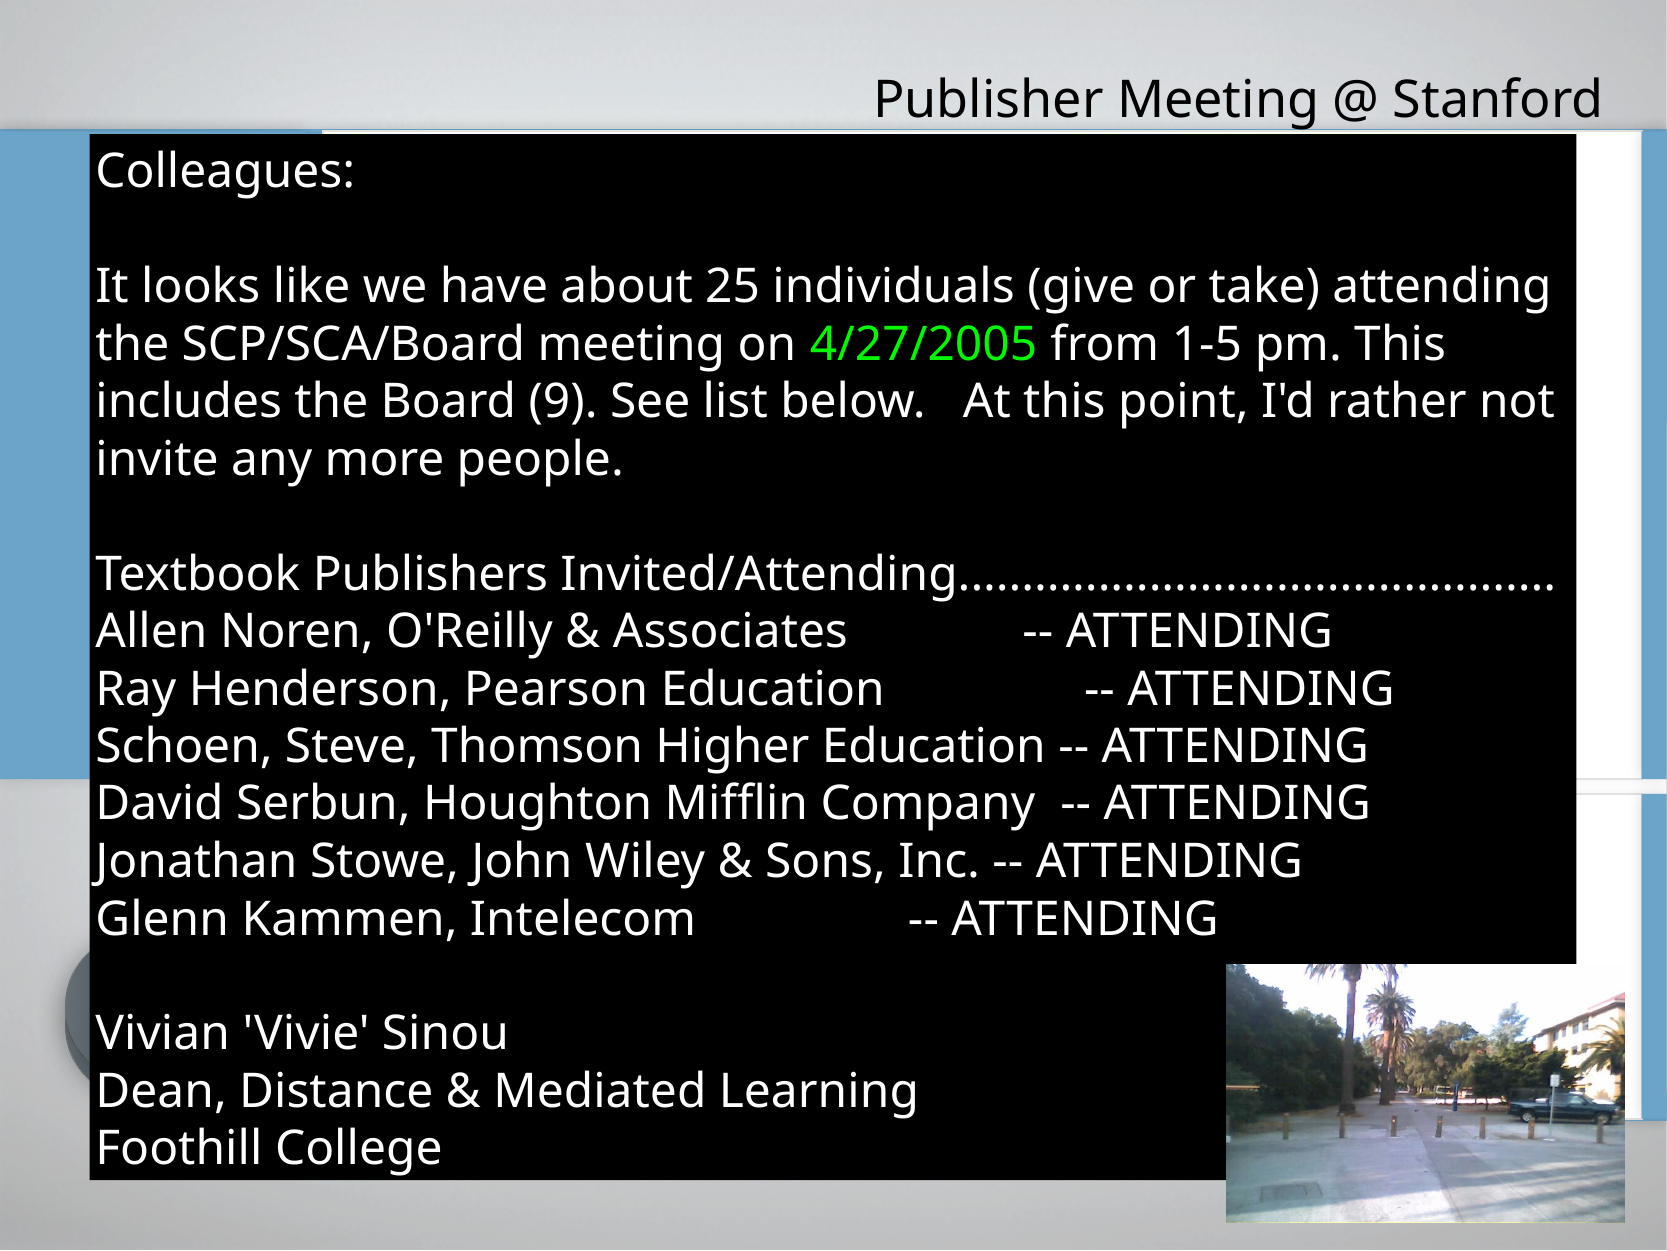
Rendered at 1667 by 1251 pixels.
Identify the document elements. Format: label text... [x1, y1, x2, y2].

text_box Publisher Meeting @ Stanford [867, 59, 1610, 134]
text_box Colleagues: It looks like we have about 25 individuals (give or take) attending the SCP/SCA/Board meeting on 4/27/2005 from 1-5 pm. This includes the Board (9). See list below. At this point, I'd rather not invite any more people. Textbook Publishers Invited/Attending............................................... Allen Noren, O'Reilly & Associates -- ATTENDING Ray Henderson, Pearson Education -- ATTENDING Schoen, Steve, Thomson Higher Education -- ATTENDING David Serbun, Houghton Mifflin Company -- ATTENDING Jonathan Stowe, John Wiley & Sons, Inc. -- ATTENDING Glenn Kammen, Intelecom -- ATTENDING Vivian 'Vivie' Sinou Dean, Distance & Mediated Learning Foothill College [89, 134, 1577, 1181]
picture [0, 0, 1667, 129]
picture [0, 780, 1667, 1250]
